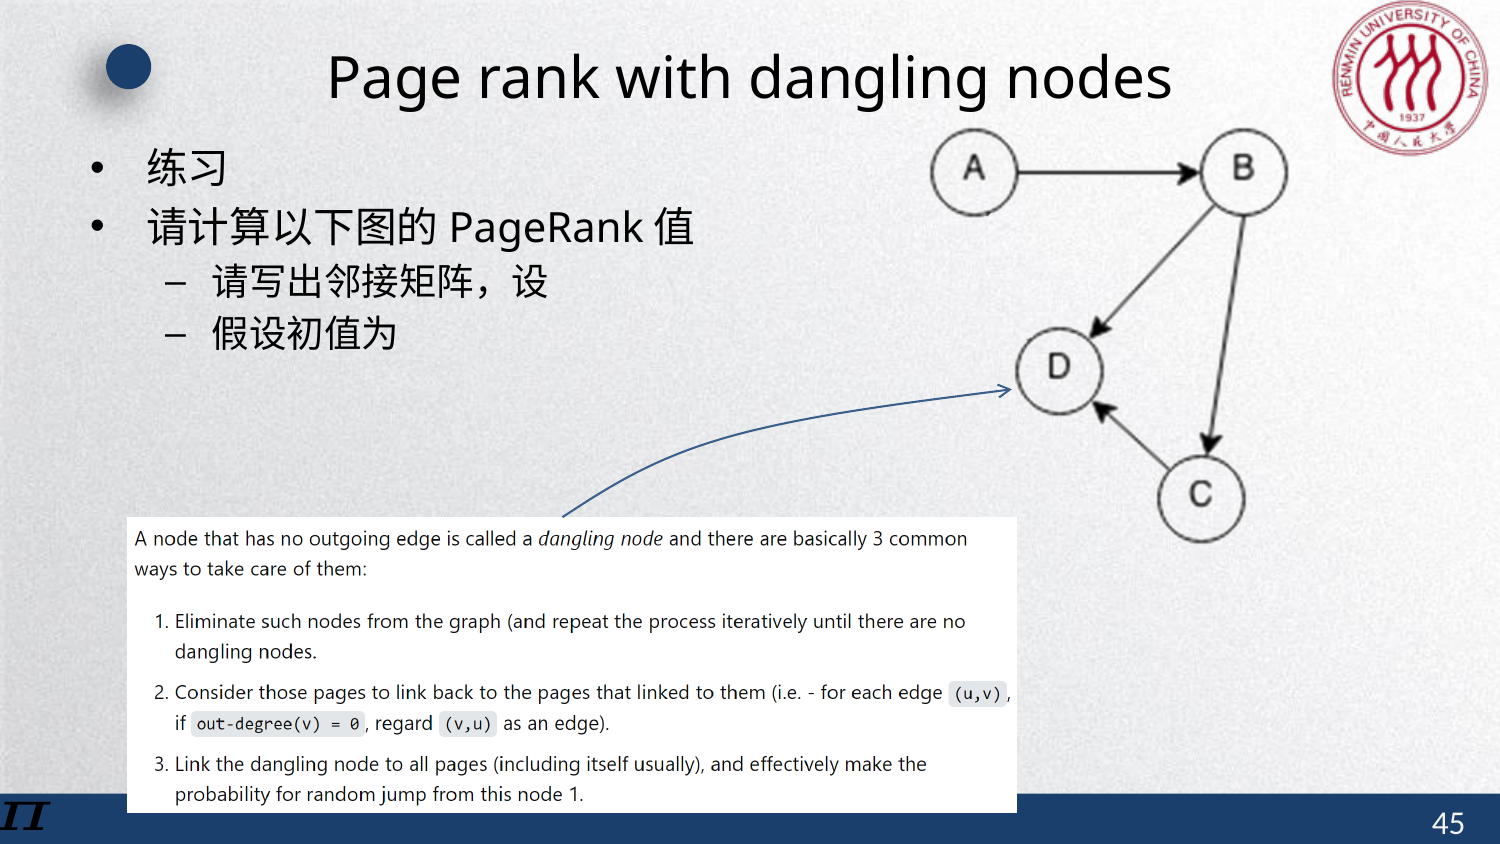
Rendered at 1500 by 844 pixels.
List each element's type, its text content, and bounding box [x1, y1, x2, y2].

title Page rank with dangling nodes [75, 33, 1425, 116]
text_box [561, 398, 923, 515]
picture [0, 0, 1500, 813]
